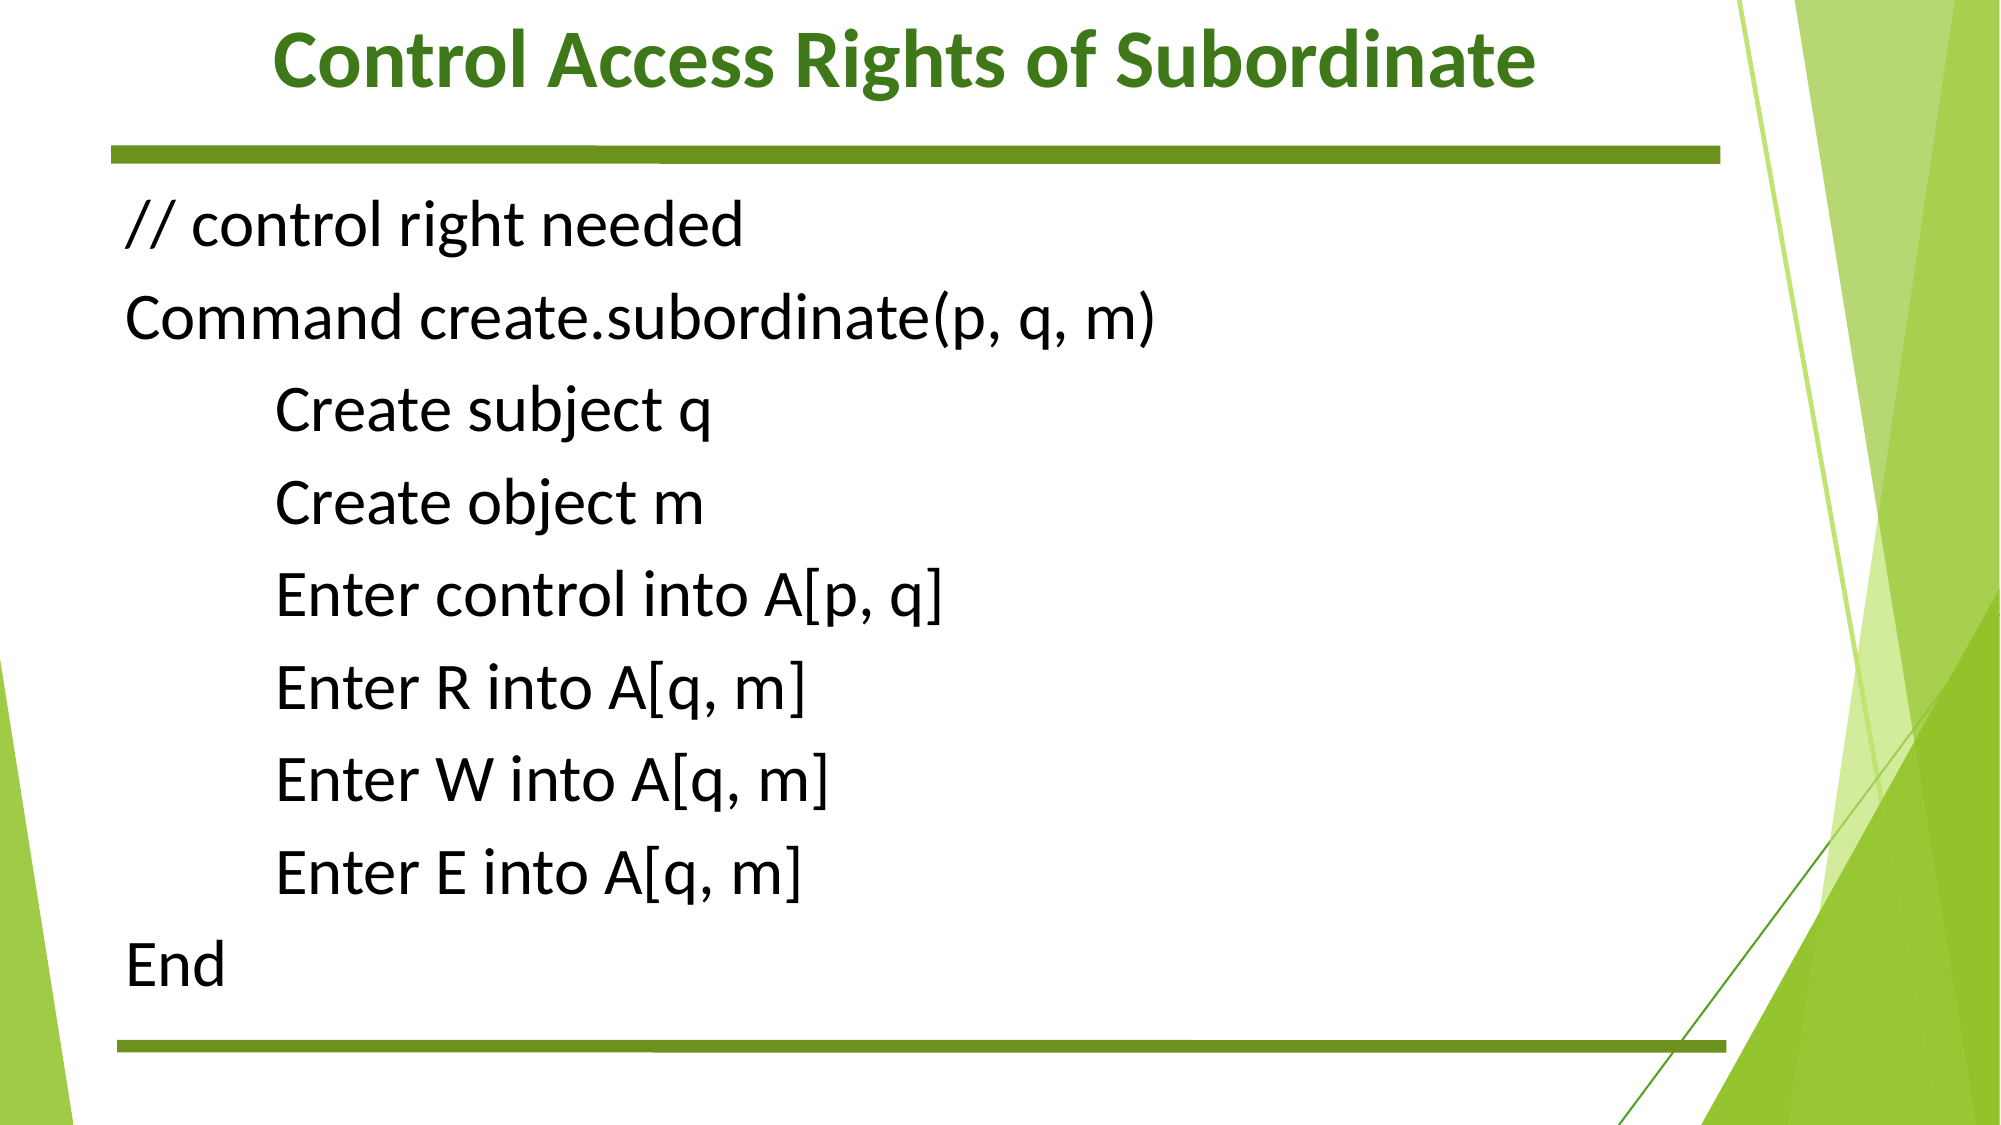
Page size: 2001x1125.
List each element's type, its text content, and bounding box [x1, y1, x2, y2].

list // control right needed Command create.subordinate(p, q, m) Create subject q Create object m Enter control into A[p, q] Enter R into A[q, m] Enter W into A[q, m] Enter E into A[q, m] End [111, 180, 1721, 1034]
title Control Access Rights of Subordinate [111, 3, 1721, 155]
